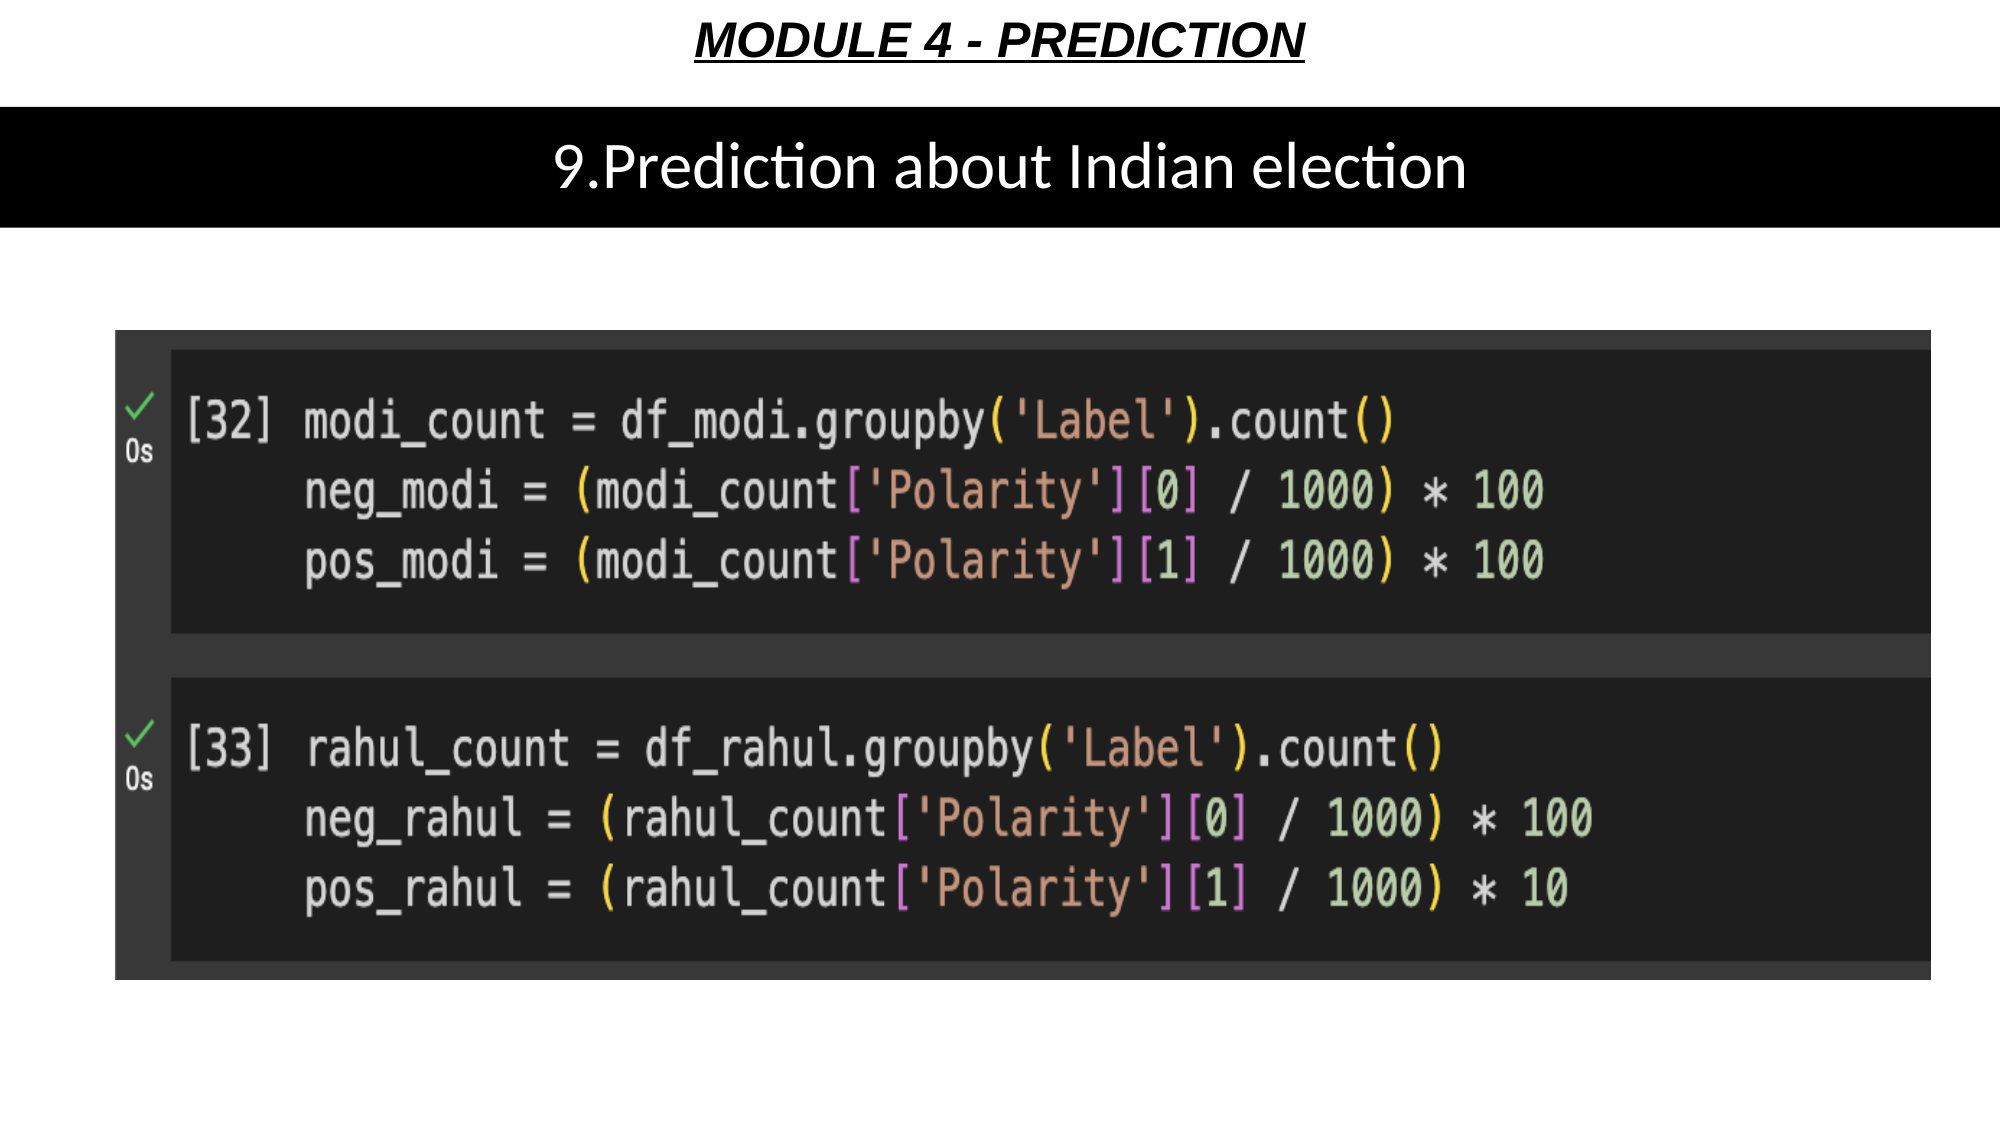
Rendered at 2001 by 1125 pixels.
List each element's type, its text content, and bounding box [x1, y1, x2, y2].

picture [114, 330, 1931, 980]
text_box [1931, 106, 2000, 228]
title 9.Prediction about Indian election [91, 105, 1931, 228]
text_box [0, 106, 91, 228]
text_box MODULE 4 - PREDICTION [0, 0, 2000, 75]
